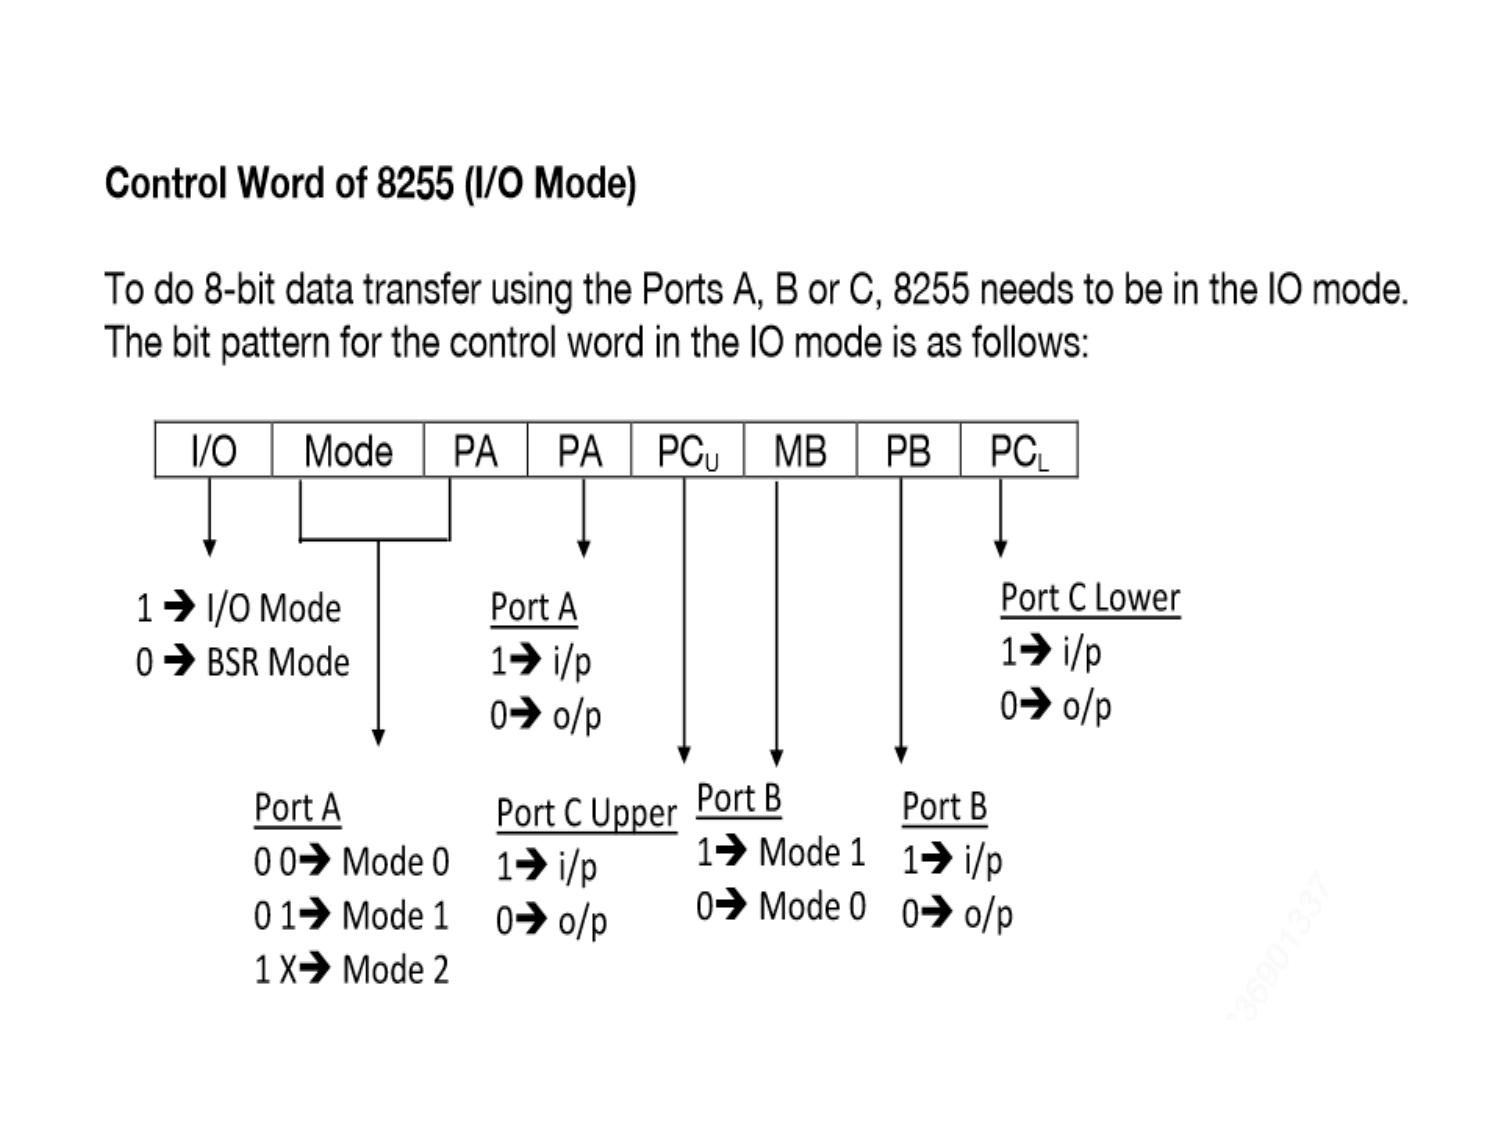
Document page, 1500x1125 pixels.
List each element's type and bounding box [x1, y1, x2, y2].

list [83, 140, 1417, 1020]
